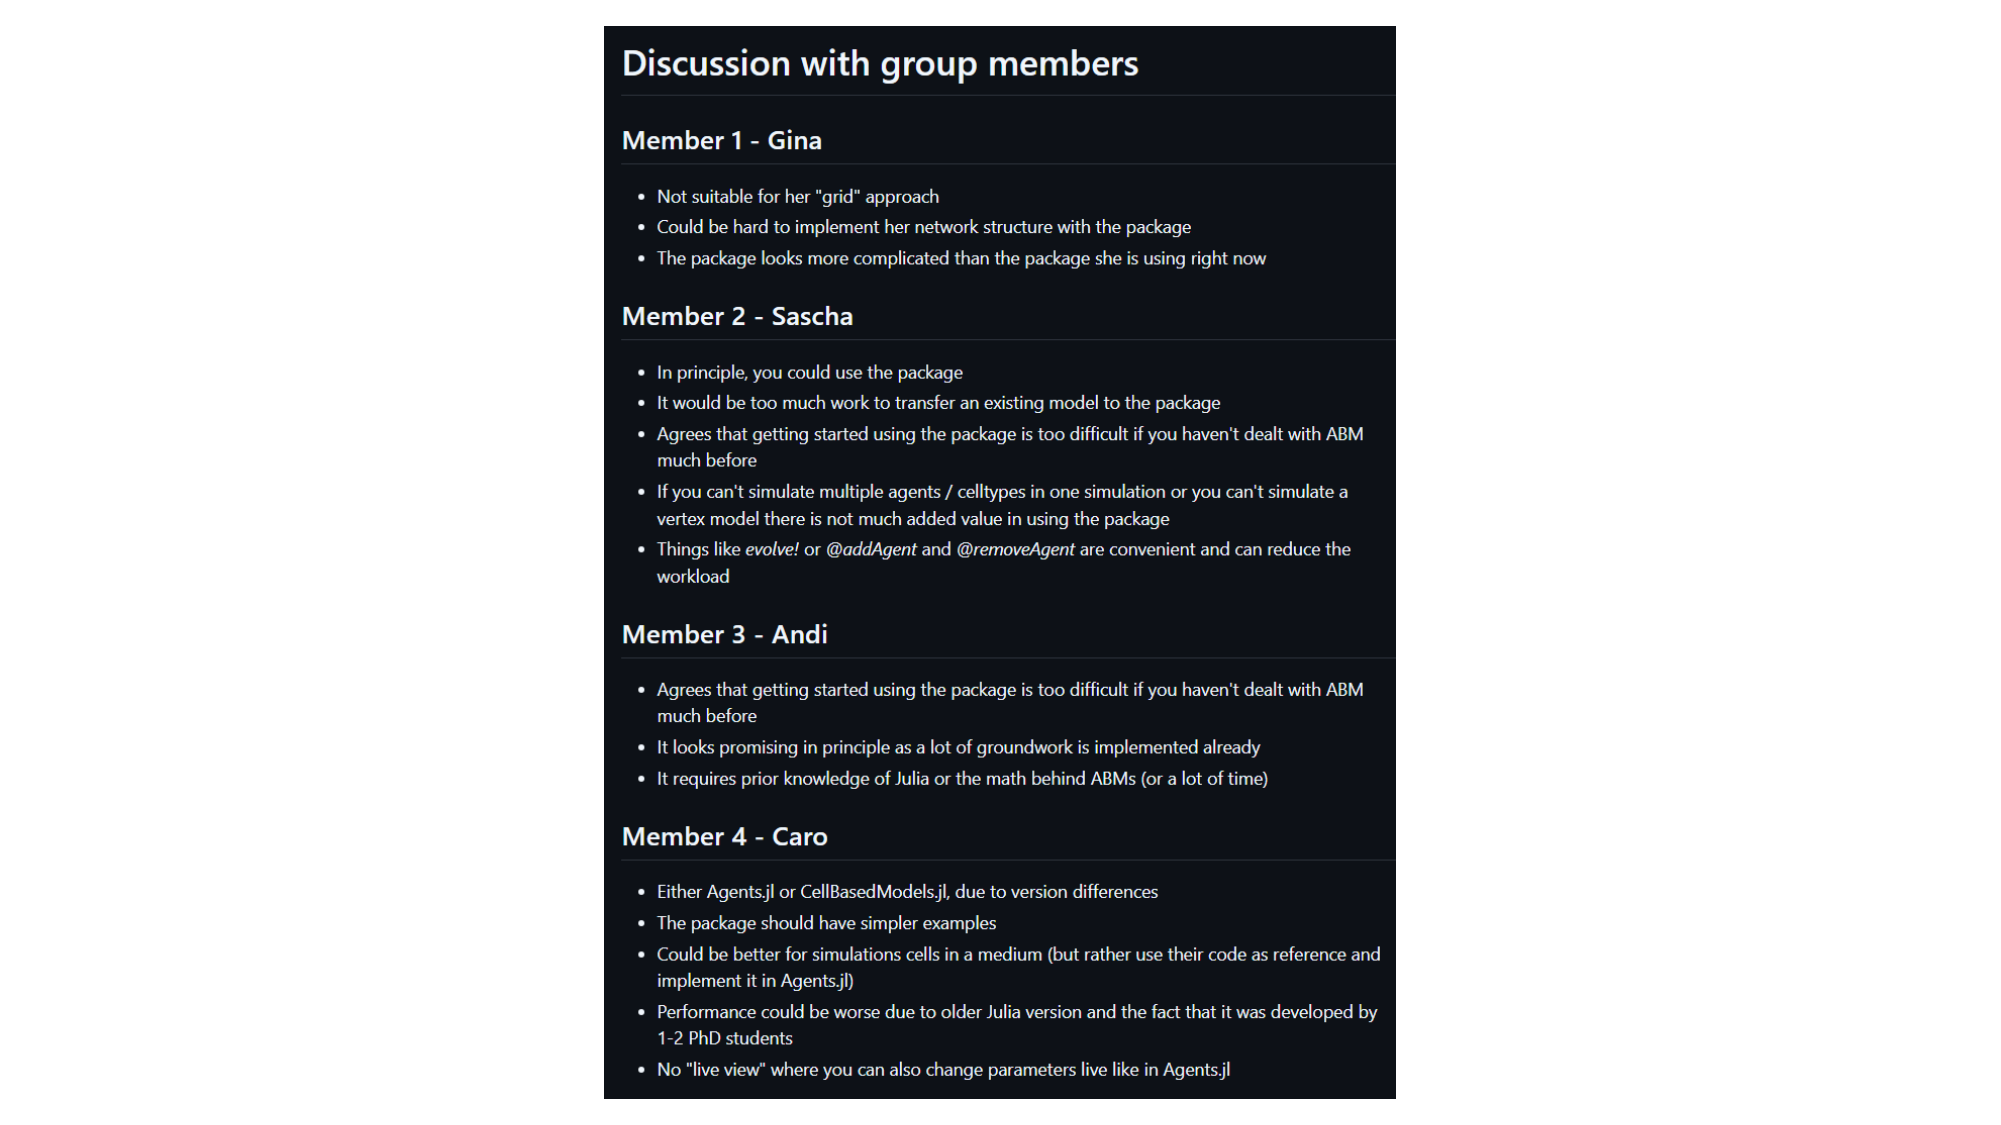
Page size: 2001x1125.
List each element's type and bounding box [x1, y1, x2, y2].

picture [603, 25, 1397, 1100]
